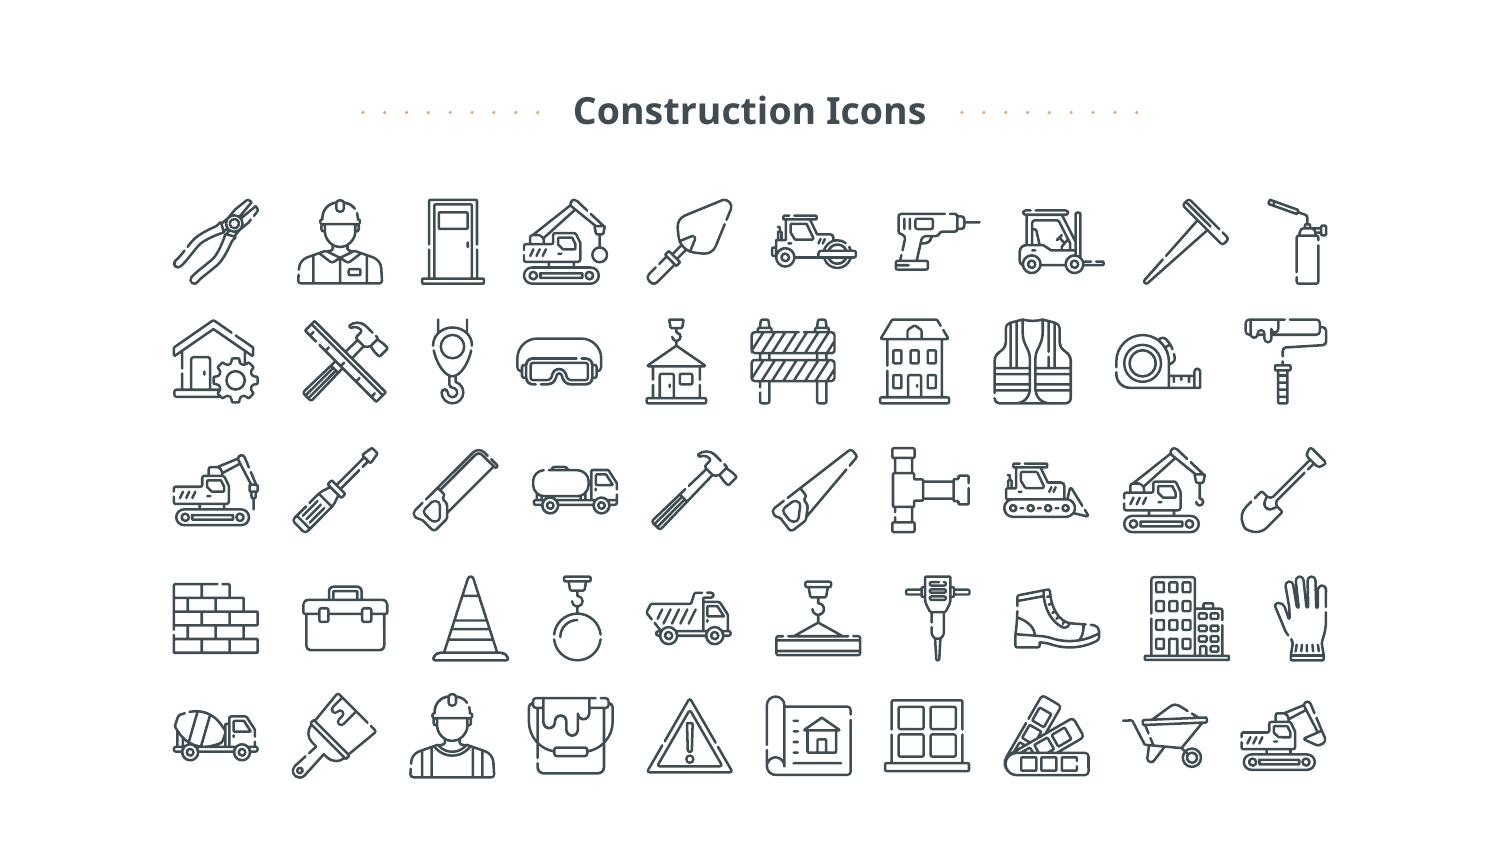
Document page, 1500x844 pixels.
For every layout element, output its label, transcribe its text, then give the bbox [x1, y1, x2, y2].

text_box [515, 337, 603, 386]
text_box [296, 198, 384, 285]
text_box [1121, 703, 1209, 769]
title Construction Icons [278, 71, 1222, 166]
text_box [774, 580, 862, 657]
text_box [291, 446, 379, 534]
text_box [420, 198, 486, 286]
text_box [531, 465, 619, 515]
text_box [1142, 198, 1230, 285]
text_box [1122, 446, 1207, 534]
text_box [360, 110, 541, 115]
text_box [172, 582, 259, 655]
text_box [1002, 462, 1091, 519]
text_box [431, 318, 474, 405]
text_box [883, 698, 971, 773]
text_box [645, 318, 708, 405]
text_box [172, 709, 260, 762]
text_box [1018, 208, 1106, 275]
text_box [432, 575, 510, 662]
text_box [1273, 575, 1328, 662]
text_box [1244, 318, 1328, 405]
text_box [904, 575, 972, 662]
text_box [172, 318, 260, 404]
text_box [878, 318, 951, 405]
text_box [645, 591, 733, 646]
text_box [645, 697, 734, 774]
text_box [765, 695, 853, 777]
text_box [552, 575, 603, 662]
text_box [750, 318, 836, 405]
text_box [172, 198, 260, 286]
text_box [959, 110, 1140, 115]
text_box [646, 198, 733, 285]
text_box [527, 696, 614, 775]
text_box [302, 585, 389, 652]
text_box [409, 693, 496, 779]
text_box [1114, 333, 1202, 390]
text_box [651, 450, 738, 531]
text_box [172, 453, 260, 527]
text_box [1240, 446, 1327, 534]
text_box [522, 198, 609, 286]
text_box [891, 446, 970, 534]
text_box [411, 448, 500, 532]
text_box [770, 448, 859, 532]
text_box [1143, 575, 1231, 662]
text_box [290, 692, 378, 780]
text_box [1002, 694, 1091, 777]
text_box [302, 320, 389, 403]
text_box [1266, 198, 1328, 286]
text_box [770, 214, 858, 270]
text_box [1014, 588, 1101, 649]
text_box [894, 212, 982, 272]
text_box [993, 318, 1073, 405]
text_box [1240, 700, 1328, 772]
